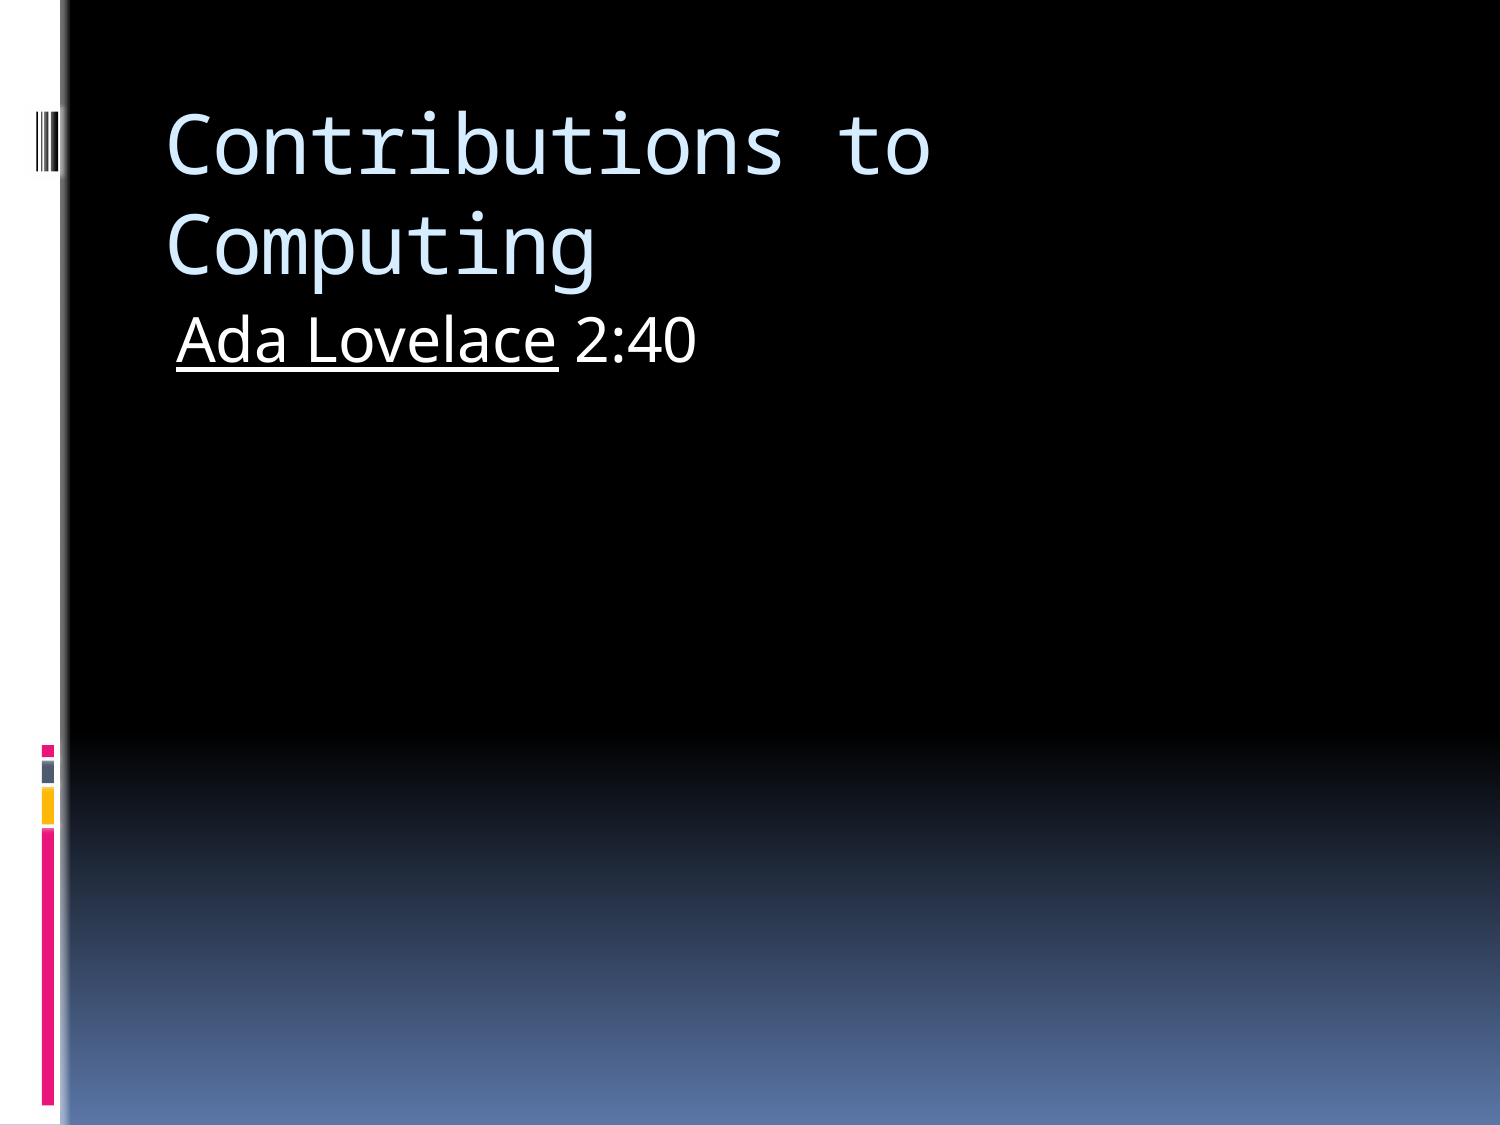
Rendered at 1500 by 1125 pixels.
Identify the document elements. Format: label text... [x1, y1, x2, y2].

title Contributions to Computing [150, 83, 1425, 234]
list Ada Lovelace 2:40 [150, 292, 1425, 1043]
